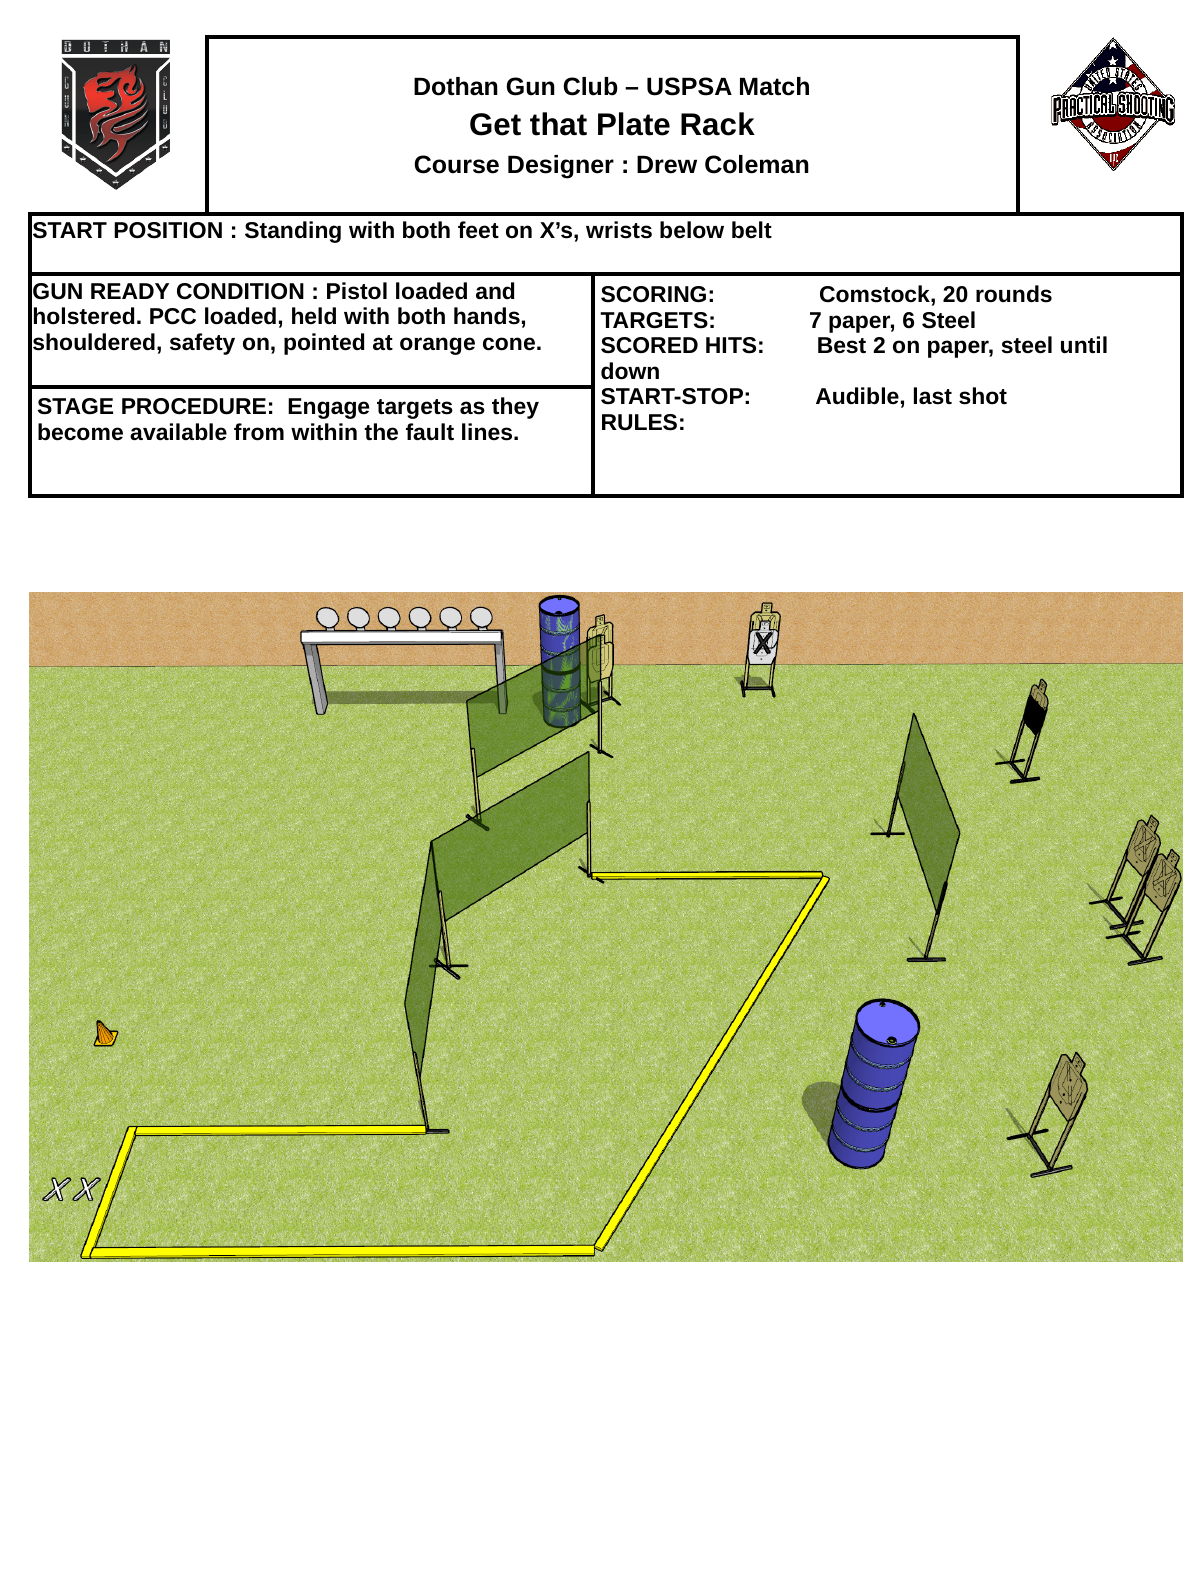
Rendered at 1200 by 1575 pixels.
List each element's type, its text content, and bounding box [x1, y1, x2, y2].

table_cell STAGE PROCEDURE: Engage targets as they become available from within the fault lines. [32, 389, 591, 494]
table_header [1020, 37, 1182, 212]
table_header [30, 37, 205, 212]
picture [58, 36, 173, 193]
table_cell START POSITION : Standing with both feet on X’s, wrists below belt [32, 216, 1180, 272]
picture [29, 592, 1183, 1262]
picture [1044, 36, 1183, 175]
table_cell SCORING: Comstock, 20 rounds TARGETS: 7 paper, 6 Steel SCORED HITS: Best 2 on paper, steel until down START-STOP: Audible, last shot RULES: [595, 276, 1180, 494]
table_header Dothan Gun Club – USPSA Match Get that Plate Rack Course Designer : Drew Coleman [209, 39, 1016, 212]
table_cell GUN READY CONDITION : Pistol loaded and holstered. PCC loaded, held with both hands, shouldered, safety on, pointed at orange cone. [32, 276, 591, 385]
